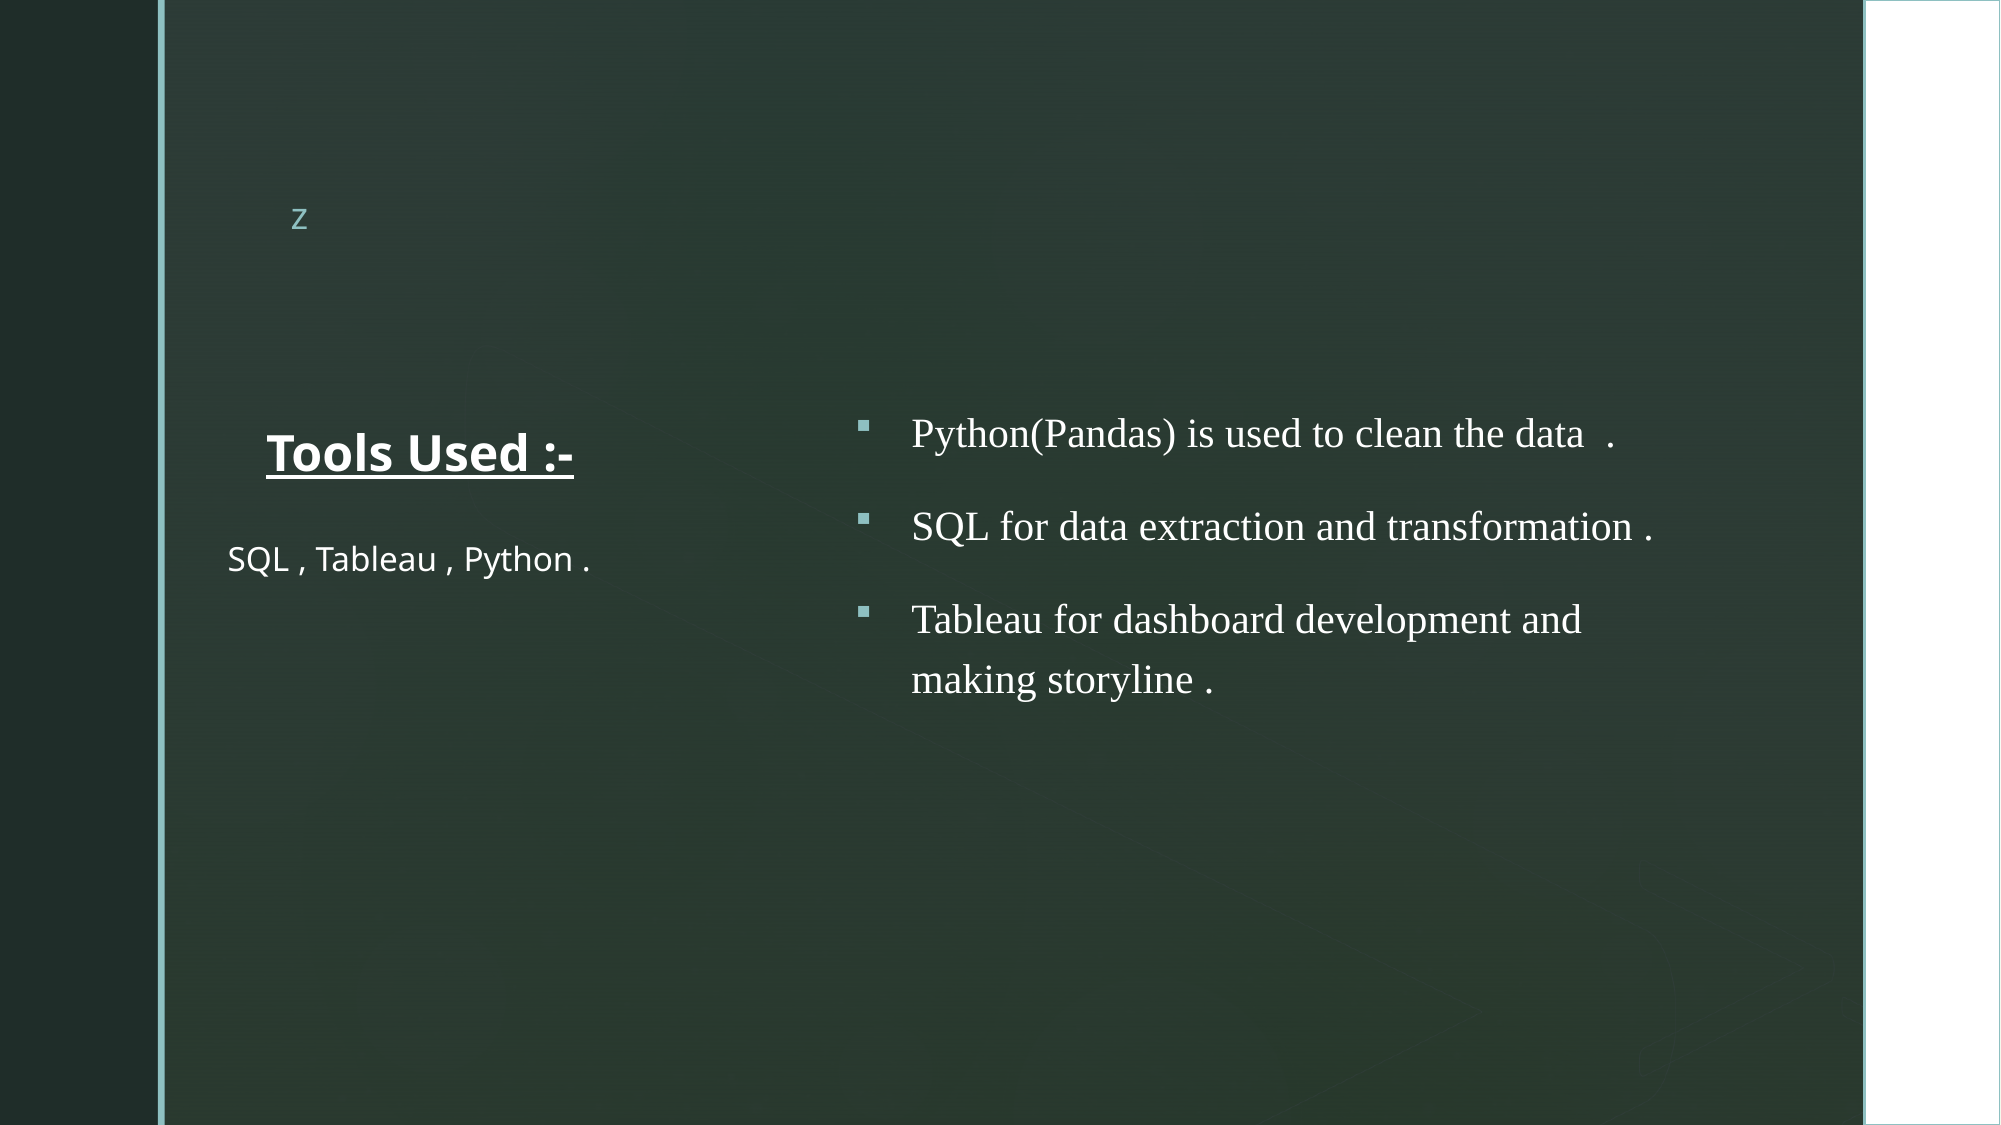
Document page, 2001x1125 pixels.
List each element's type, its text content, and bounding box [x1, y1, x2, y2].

text_box [1863, 0, 2000, 1125]
list Python(Pandas) is used to clean the data . SQL for data extraction and transformation . Tableau for dashboard development and making storyline . [839, 16, 1734, 1081]
list SQL , Tableau , Python . [212, 522, 712, 636]
title Tools Used :- [251, 210, 773, 490]
